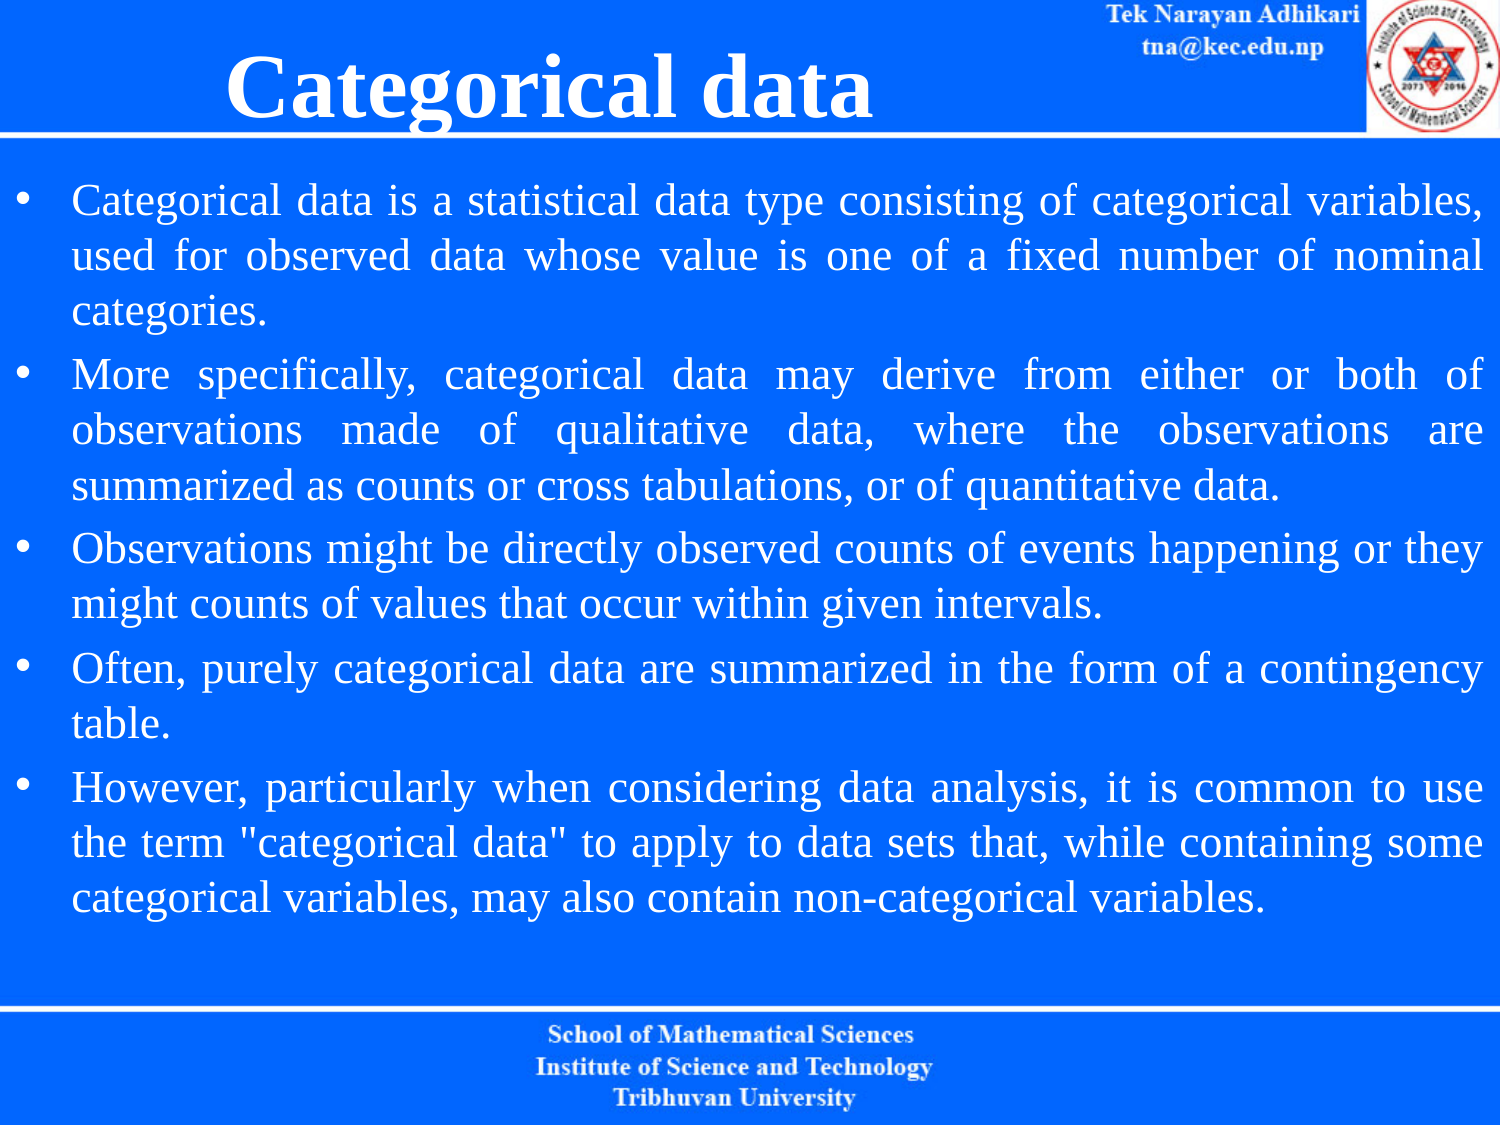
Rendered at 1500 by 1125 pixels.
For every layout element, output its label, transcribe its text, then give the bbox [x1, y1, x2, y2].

list Categorical data is a statistical data type consisting of categorical variables, used for observed data whose value is one of a fixed number of nominal categories. More specifically, categorical data may derive from either or both of observations made of qualitative data, where the observations are summarized as counts or cross tabulations, or of quantitative data. Observations might be directly observed counts of events happening or they might counts of values that occur within given intervals. Often, purely categorical data are summarized in the form of a contingency table. However, particularly when considering data analysis, it is common to use the term "categorical data" to apply to data sets that, while containing some categorical variables, may also contain non-categorical variables. [0, 162, 1500, 1000]
picture [0, 1000, 1500, 1125]
title Categorical data [0, 12, 1100, 150]
picture [0, 0, 1500, 162]
